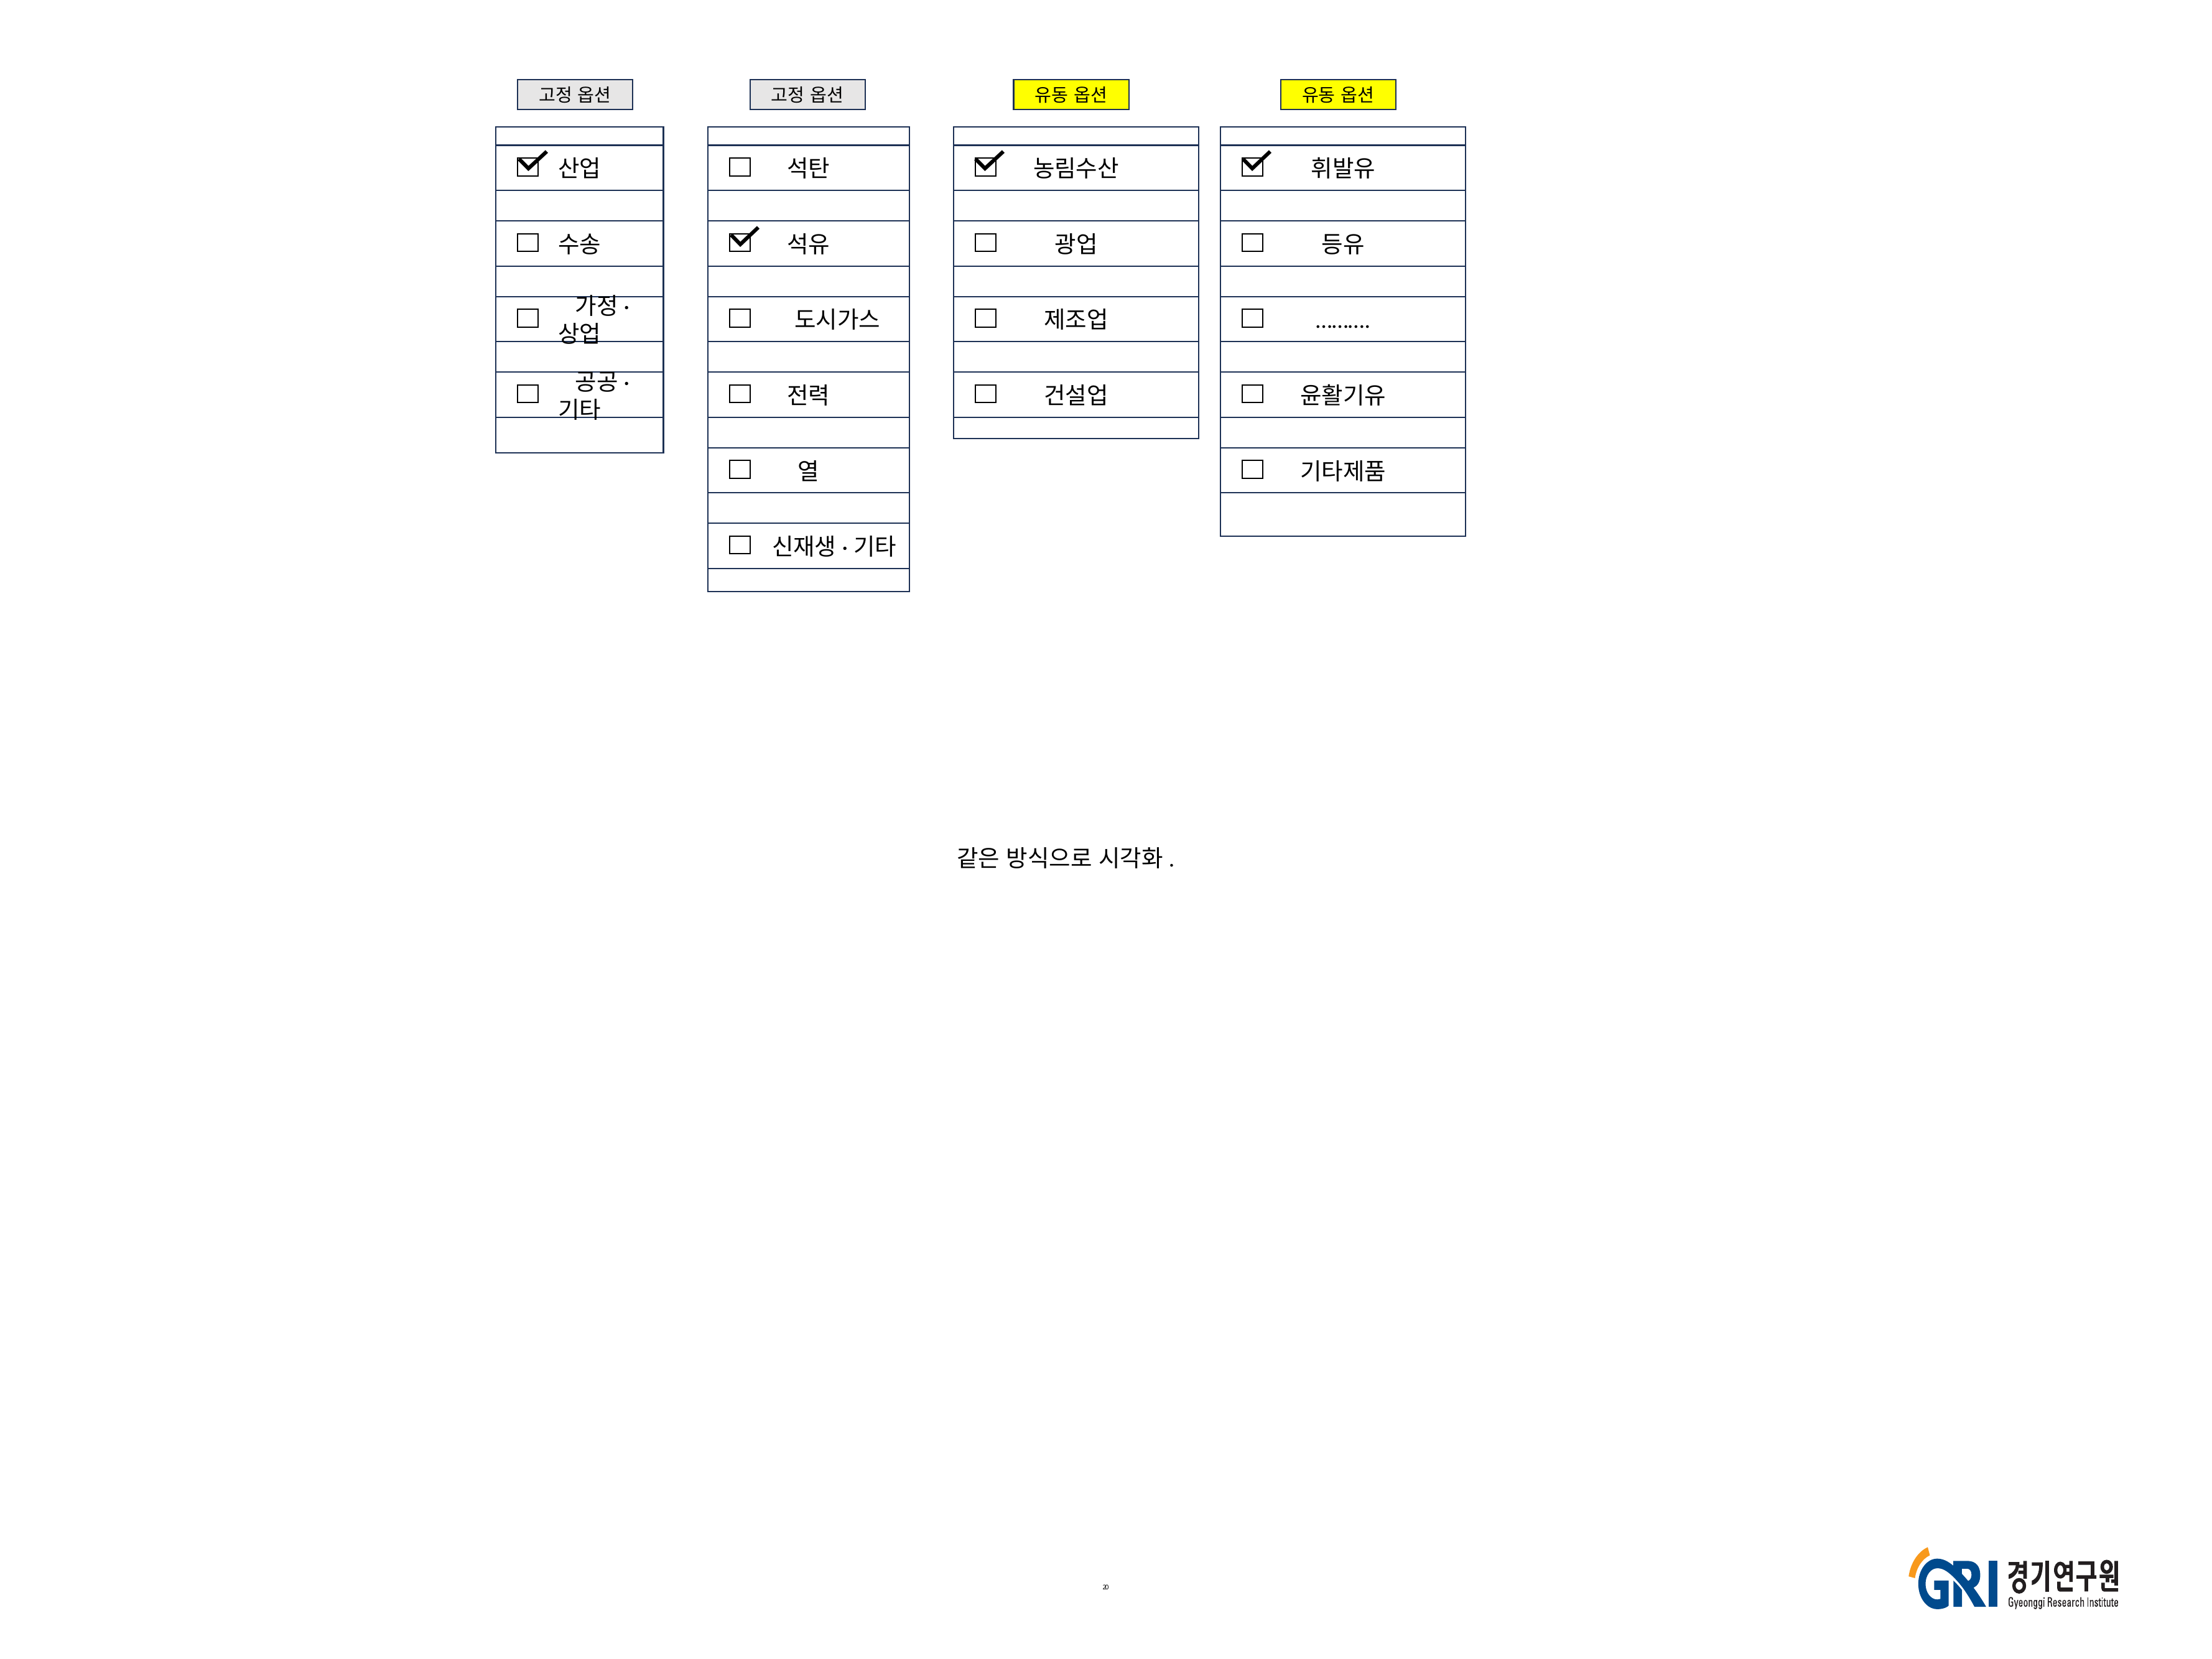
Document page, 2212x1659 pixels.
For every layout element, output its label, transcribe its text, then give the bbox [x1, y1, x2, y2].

text_box [953, 342, 1199, 371]
text_box [495, 191, 664, 220]
text_box [729, 384, 751, 403]
text_box [1220, 418, 1466, 447]
text_box [1242, 384, 1263, 403]
text_box [517, 384, 539, 403]
text_box [953, 418, 1199, 439]
text_box [495, 267, 664, 296]
text_box 산업 [495, 144, 664, 191]
text_box [707, 191, 910, 220]
text_box [1242, 233, 1263, 252]
text_box 전력 [707, 371, 910, 418]
text_box 도시가스 [707, 296, 910, 342]
text_box [495, 418, 664, 453]
text_box 석탄 [707, 144, 910, 191]
text_box [953, 267, 1199, 296]
text_box 윤활기유 [1220, 371, 1466, 418]
text_box [1220, 342, 1466, 371]
text_box [707, 569, 910, 592]
text_box 유동 옵션 [1013, 79, 1130, 110]
text_box 가정·상업 [495, 296, 664, 342]
text_box [975, 233, 997, 252]
text_box [707, 267, 910, 296]
text_box 열 [707, 447, 910, 493]
text_box [729, 157, 751, 177]
text_box 유동 옵션 [1280, 79, 1396, 110]
text_box [729, 309, 751, 328]
text_box [495, 126, 664, 144]
text_box 석유 [707, 220, 910, 267]
text_box [975, 384, 997, 403]
text_box [1220, 493, 1466, 537]
text_box 수송 [495, 220, 664, 267]
text_box [1220, 191, 1466, 220]
picture [729, 221, 760, 252]
text_box [1242, 460, 1263, 479]
text_box [1242, 309, 1263, 328]
text_box [729, 460, 751, 479]
text_box 등유 [1220, 220, 1466, 267]
text_box [707, 418, 910, 447]
text_box 신재생·기타 [707, 523, 910, 569]
picture [974, 145, 1005, 176]
text_box 제조업 [953, 296, 1199, 342]
text_box 고정 옵션 [517, 79, 633, 110]
text_box [707, 342, 910, 371]
text_box 기타제품 [1220, 447, 1466, 493]
text_box 휘발유 [1220, 144, 1466, 191]
text_box 농림수산 [953, 144, 1199, 191]
text_box [517, 309, 539, 328]
text_box [495, 342, 664, 371]
text_box [707, 126, 910, 144]
picture [1240, 145, 1272, 176]
text_box [953, 191, 1199, 220]
text_box [1220, 267, 1466, 296]
picture [517, 145, 549, 176]
text_box 광업 [953, 220, 1199, 267]
text_box [729, 536, 751, 554]
text_box [517, 233, 539, 252]
text_box 같은 방식으로 시각화. [796, 834, 1336, 880]
text_box ………. [1220, 296, 1466, 342]
text_box 건설업 [953, 371, 1199, 418]
text_box [953, 126, 1199, 144]
text_box 공공·기타 [495, 371, 664, 418]
text_box [707, 493, 910, 523]
text_box [1220, 126, 1466, 144]
text_box 고정 옵션 [750, 79, 866, 110]
text_box [975, 309, 997, 328]
